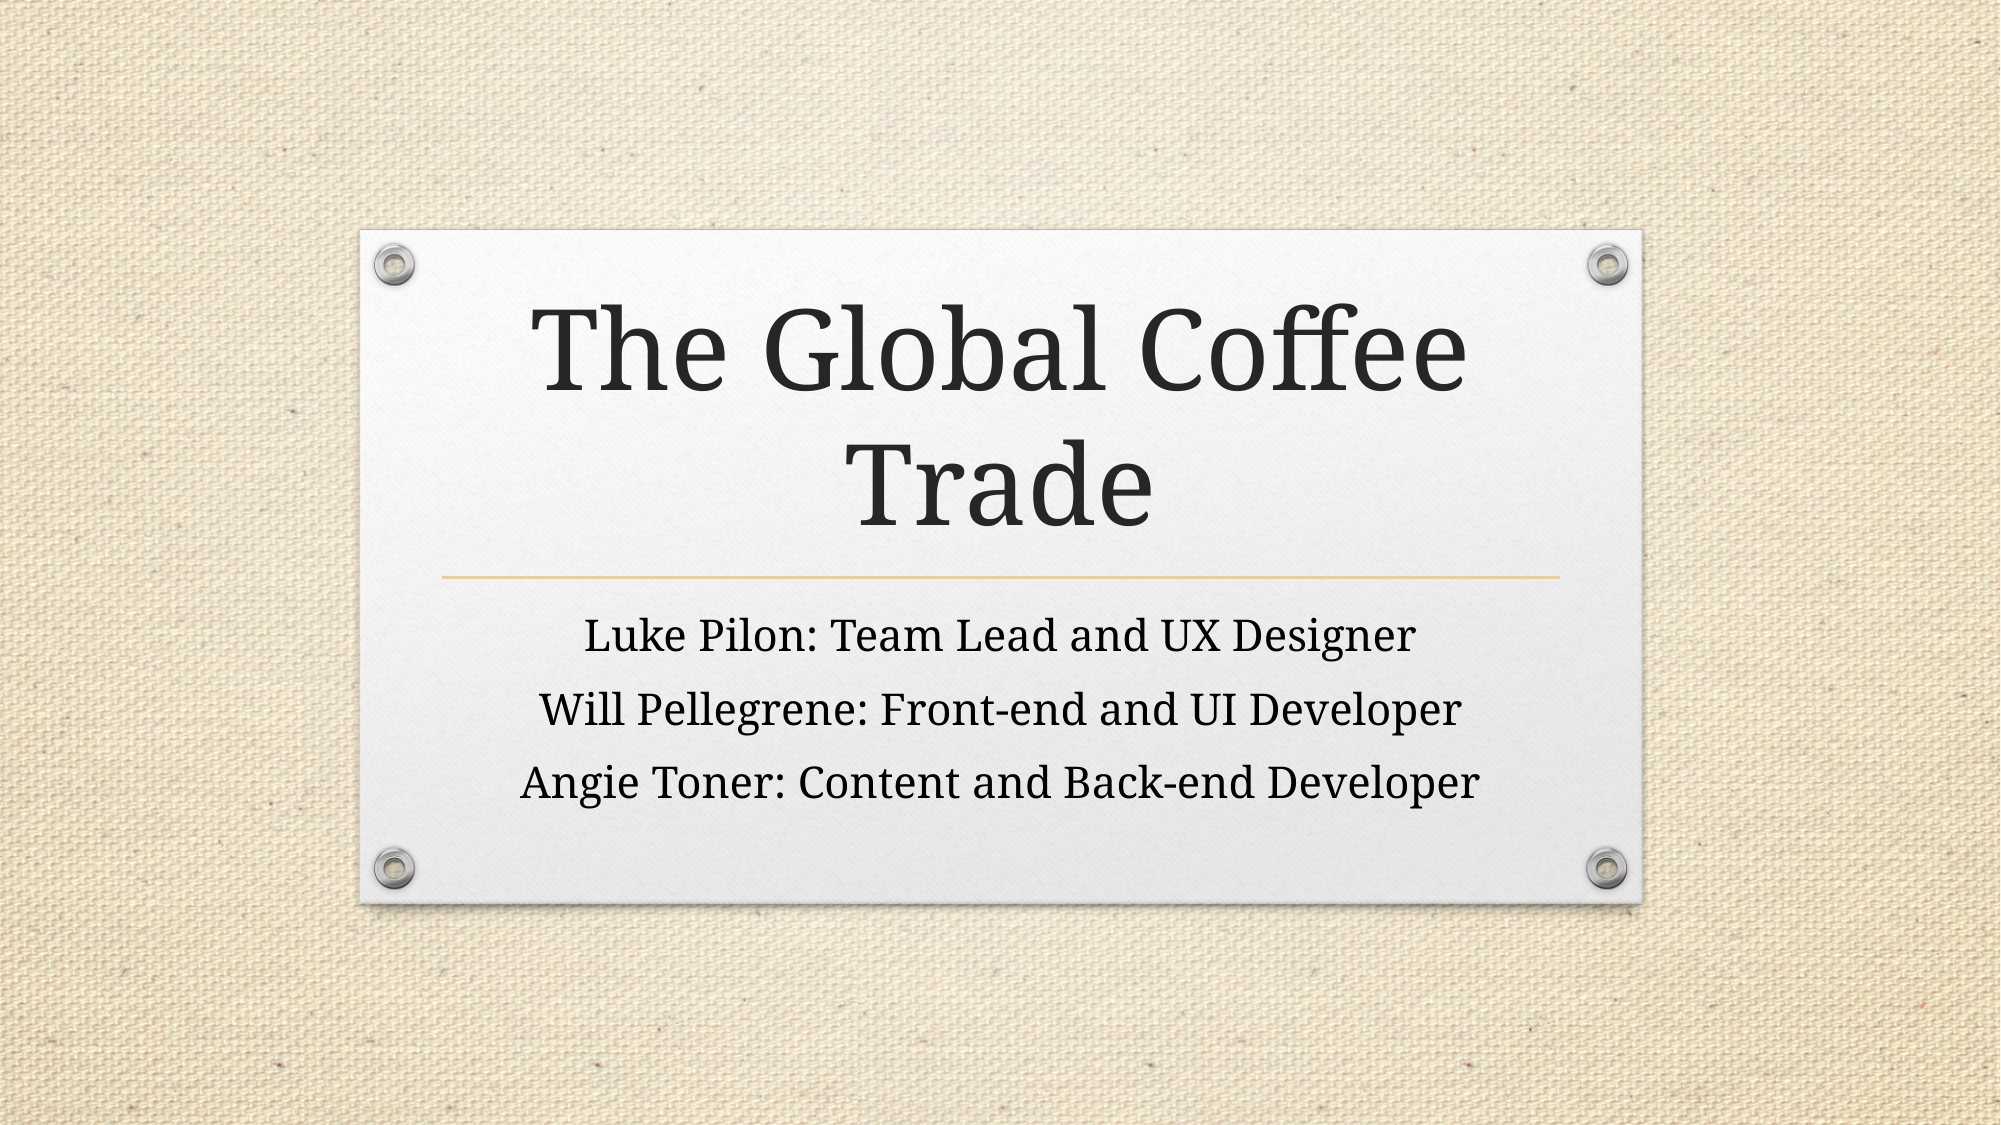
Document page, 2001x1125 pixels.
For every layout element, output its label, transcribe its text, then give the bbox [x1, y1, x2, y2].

subtitle Luke Pilon: Team Lead and UX Designer Will Pellegrene: Front-end and UI Developer Angie Toner: Content and Back-end Developer [441, 600, 1560, 817]
title The Global Coffee Trade [441, 306, 1560, 556]
picture [0, 0, 2001, 1125]
